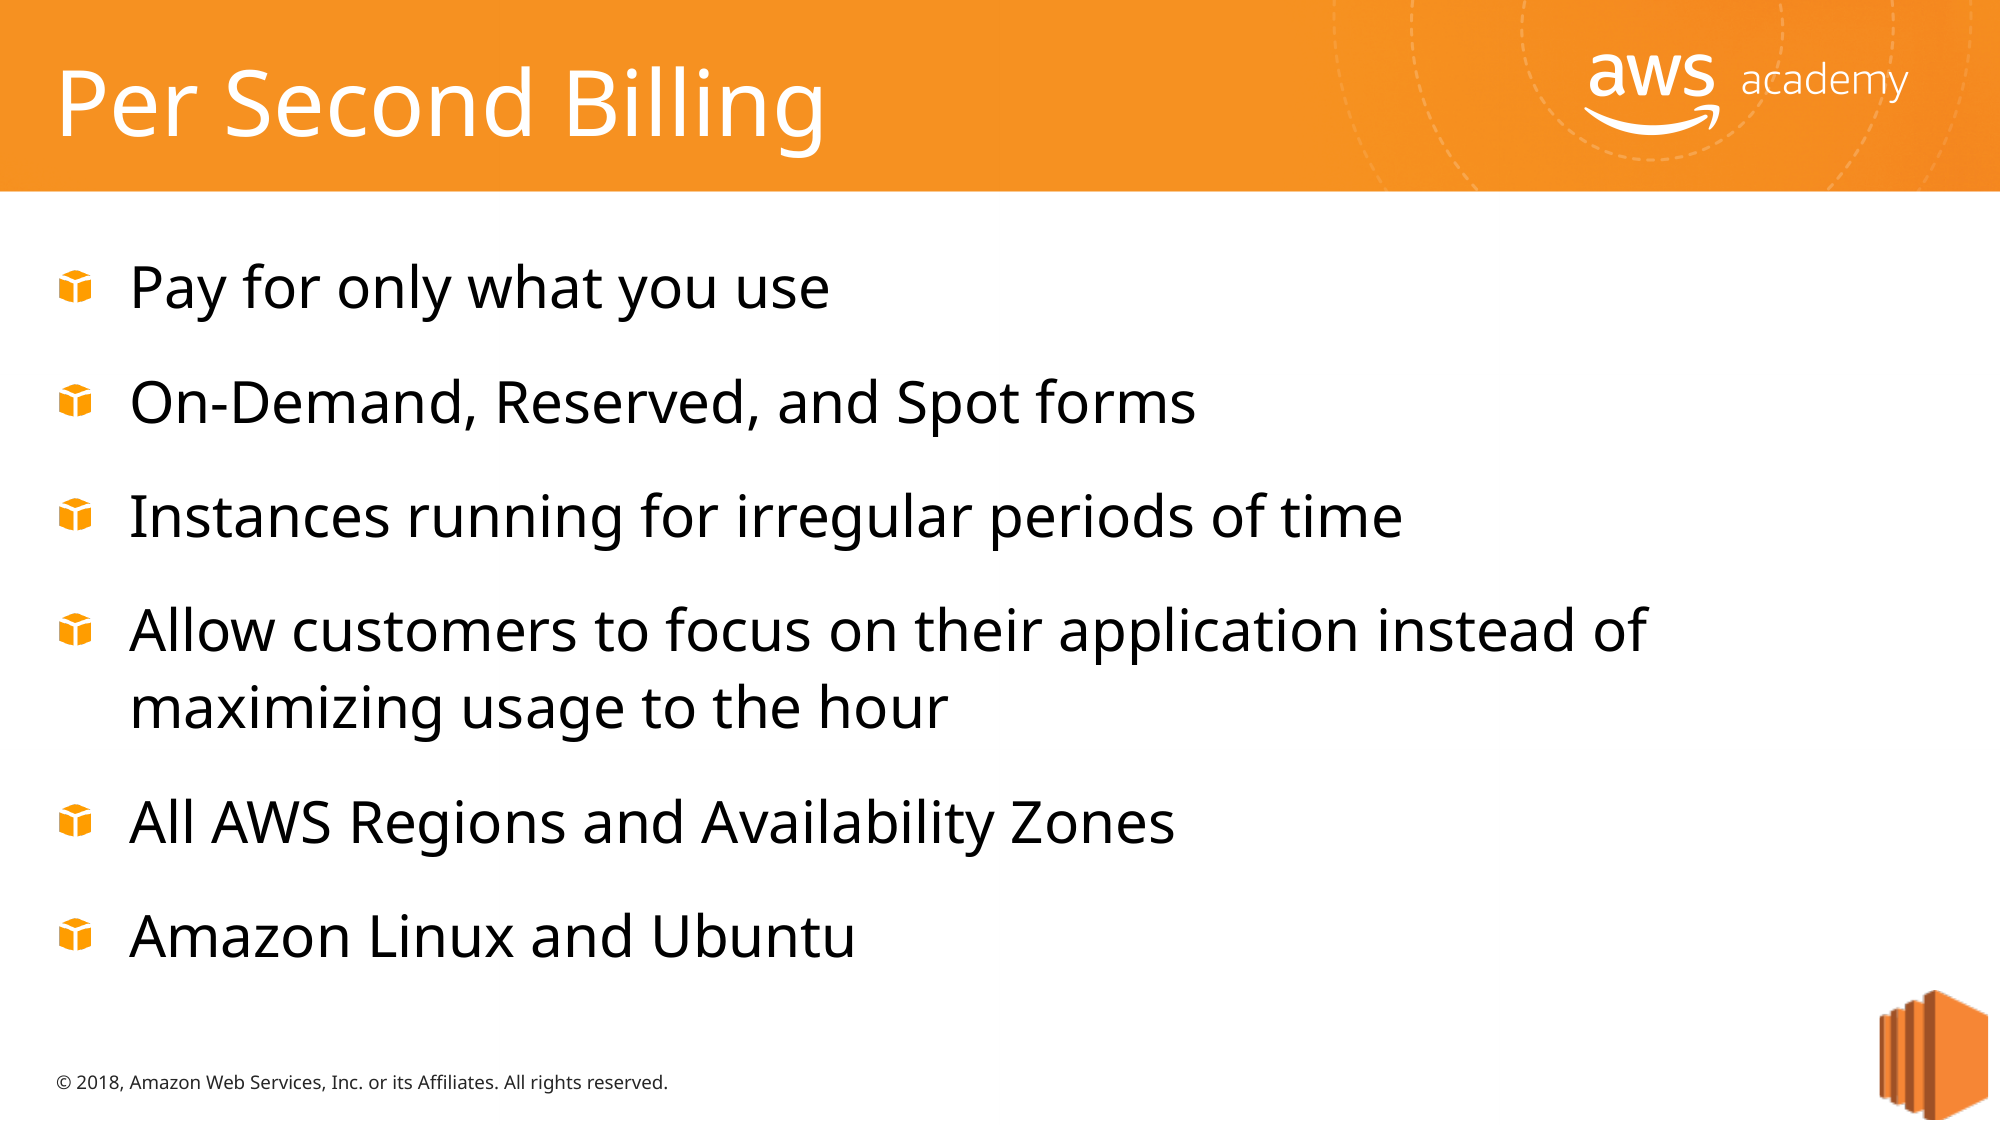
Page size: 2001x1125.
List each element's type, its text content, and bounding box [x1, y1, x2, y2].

list Pay for only what you use On-Demand, Reserved, and Spot forms Instances running for irregular periods of time Allow customers to focus on their application instead of maximizing usage to the hour All AWS Regions and Availability Zones Amazon Linux and Ubuntu [39, 236, 1903, 1043]
title Per Second Billing [39, 43, 1570, 172]
picture [0, 0, 2000, 1125]
